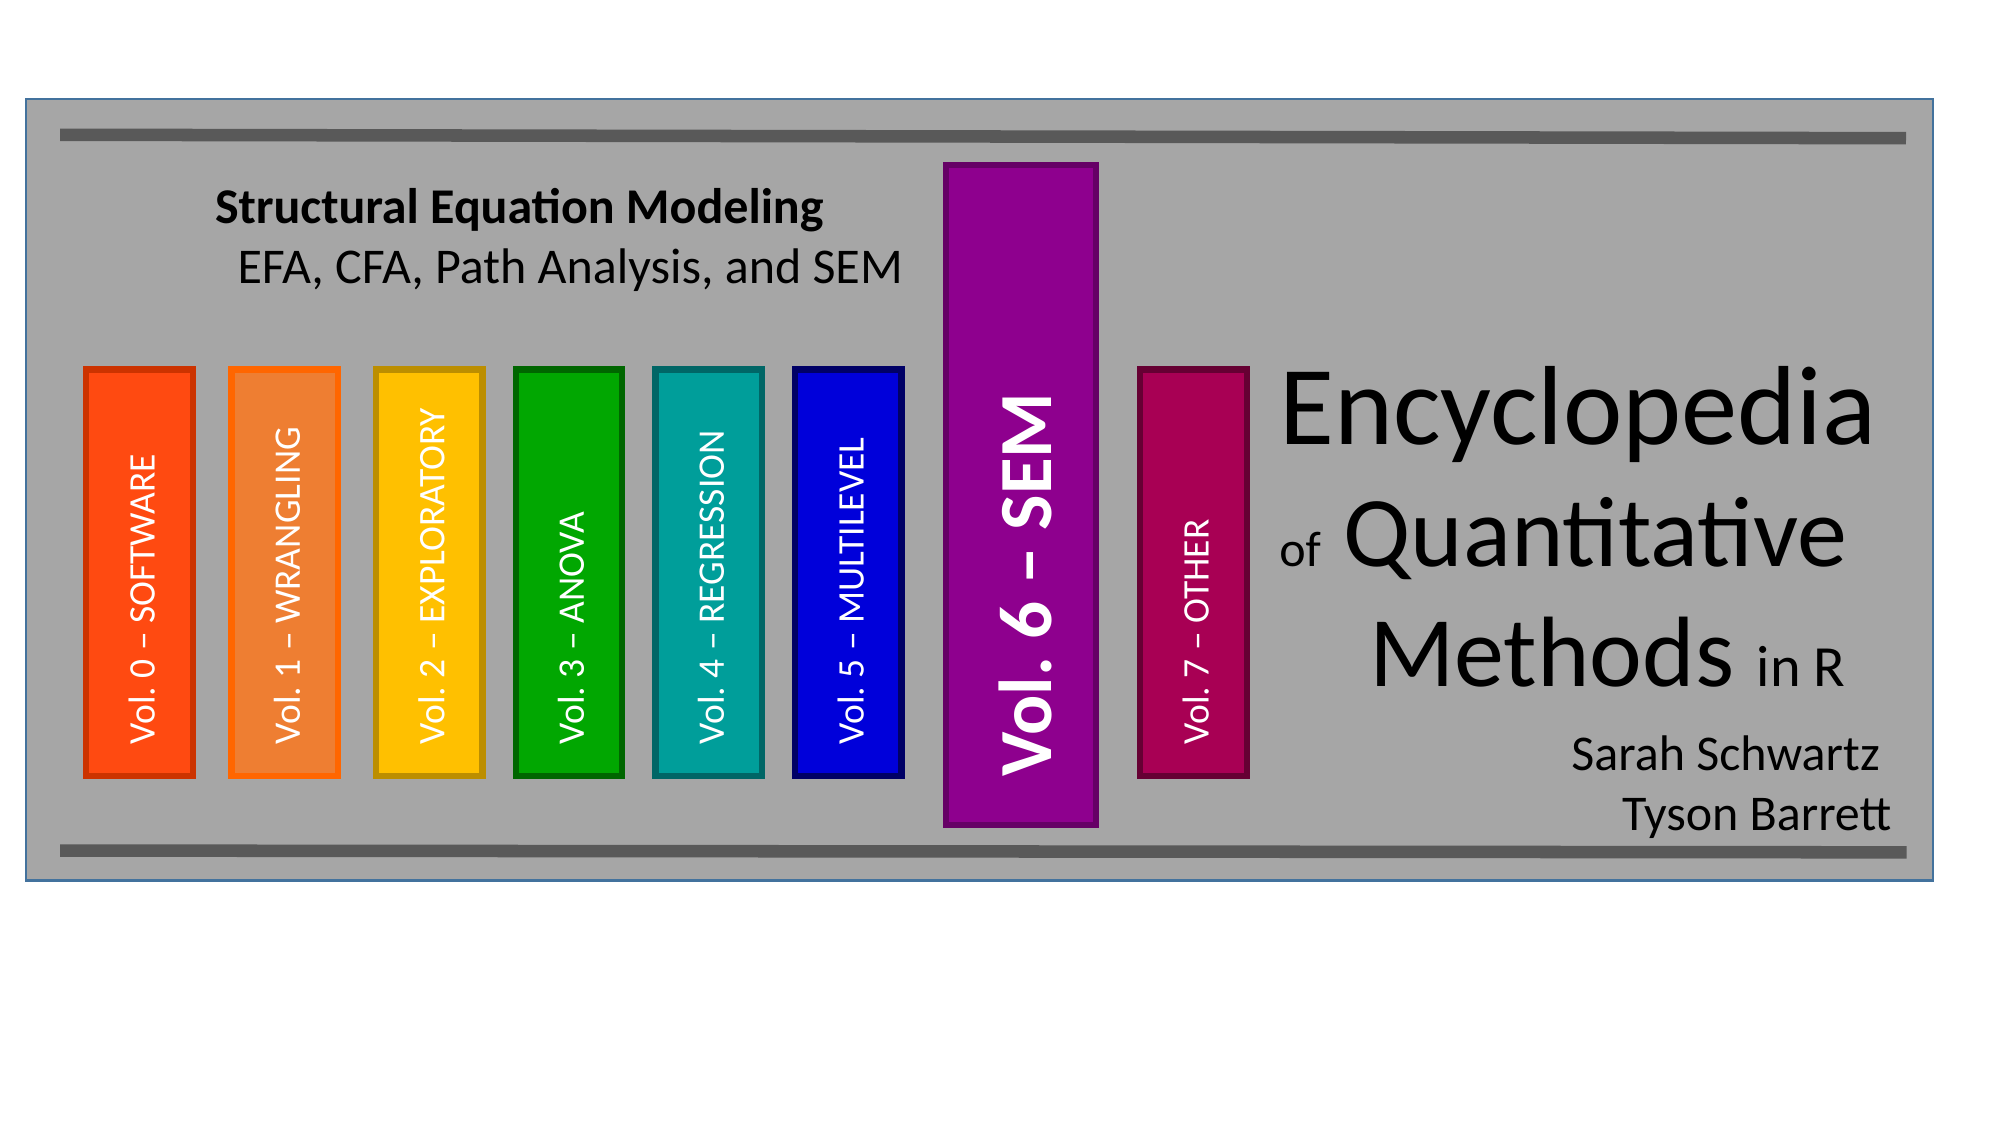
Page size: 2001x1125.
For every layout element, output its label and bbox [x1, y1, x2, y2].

text_box [86, 164, 1248, 825]
text_box [26, 98, 2000, 881]
